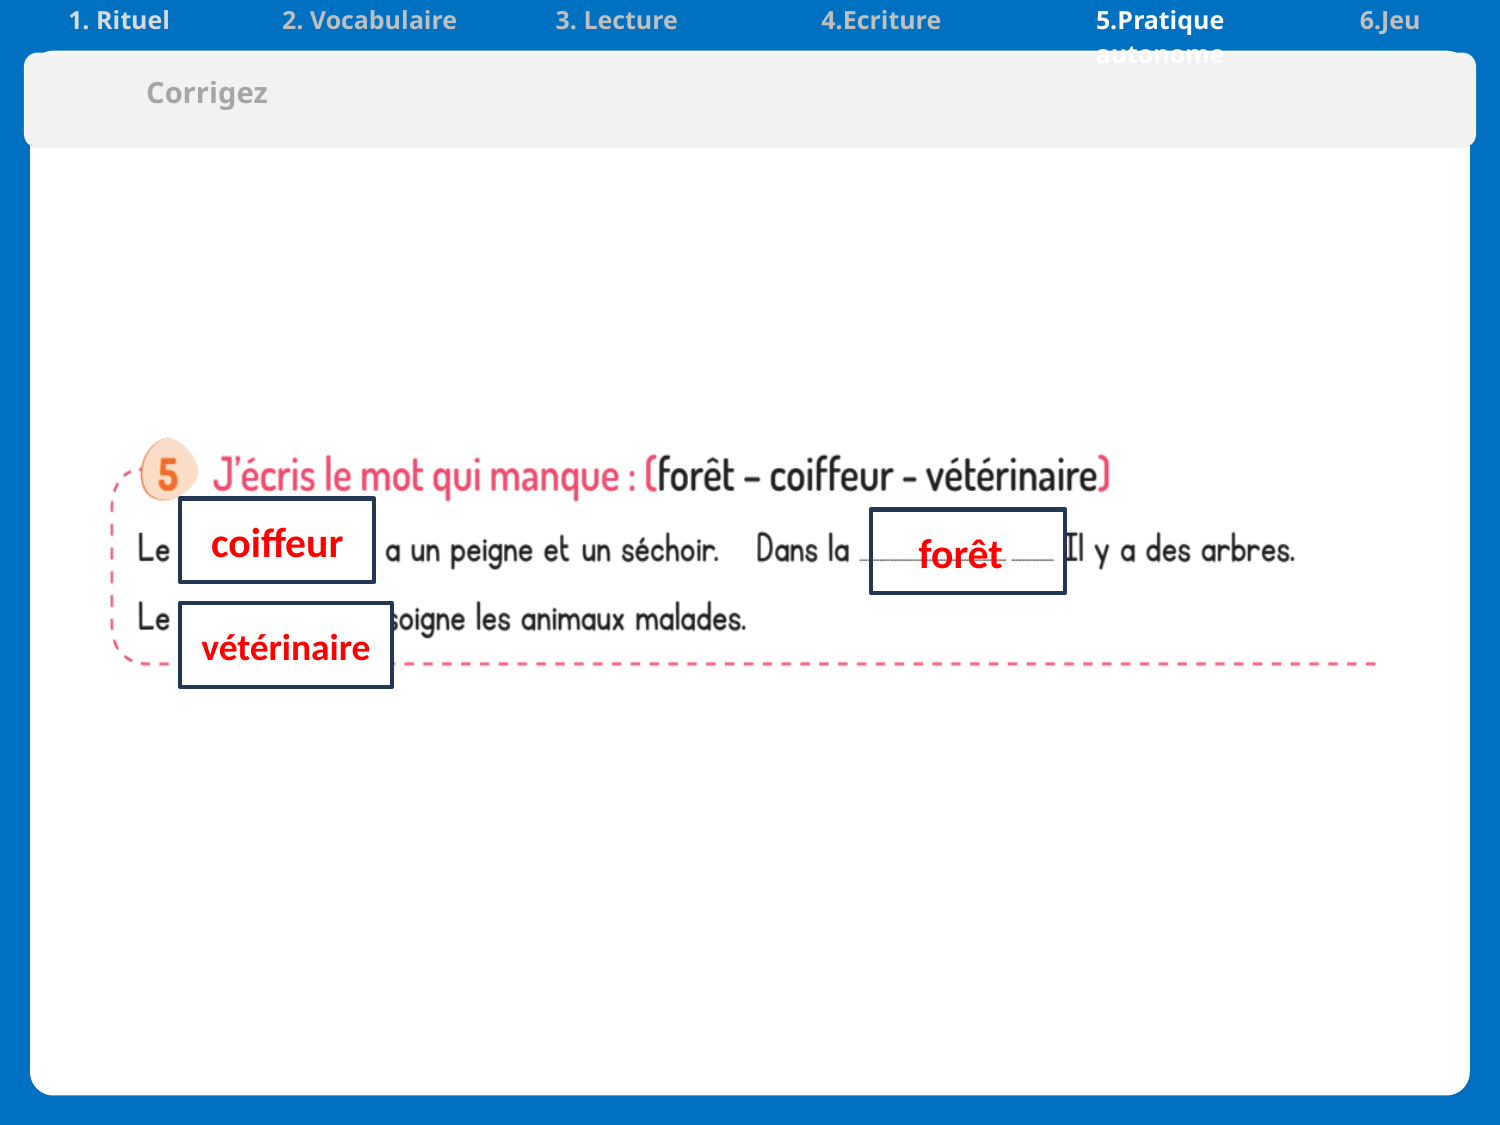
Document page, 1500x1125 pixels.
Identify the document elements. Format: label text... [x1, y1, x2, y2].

text_box [21, 79, 1479, 151]
table_header 5.Pratique autonome [1022, 0, 1298, 66]
table_header 1. Rituel [0, 0, 246, 79]
text_box [0, 0, 1500, 1125]
table_header 3. Lecture [493, 0, 741, 66]
table_header 4.Ecriture [741, 0, 1022, 66]
text_box Corrigez [131, 66, 1473, 117]
table_header 2. Vocabulaire [246, 0, 493, 66]
text_box coiffeur [27, 148, 1472, 1098]
table_header 6.Jeu [1298, 0, 1482, 79]
picture [103, 432, 1385, 687]
